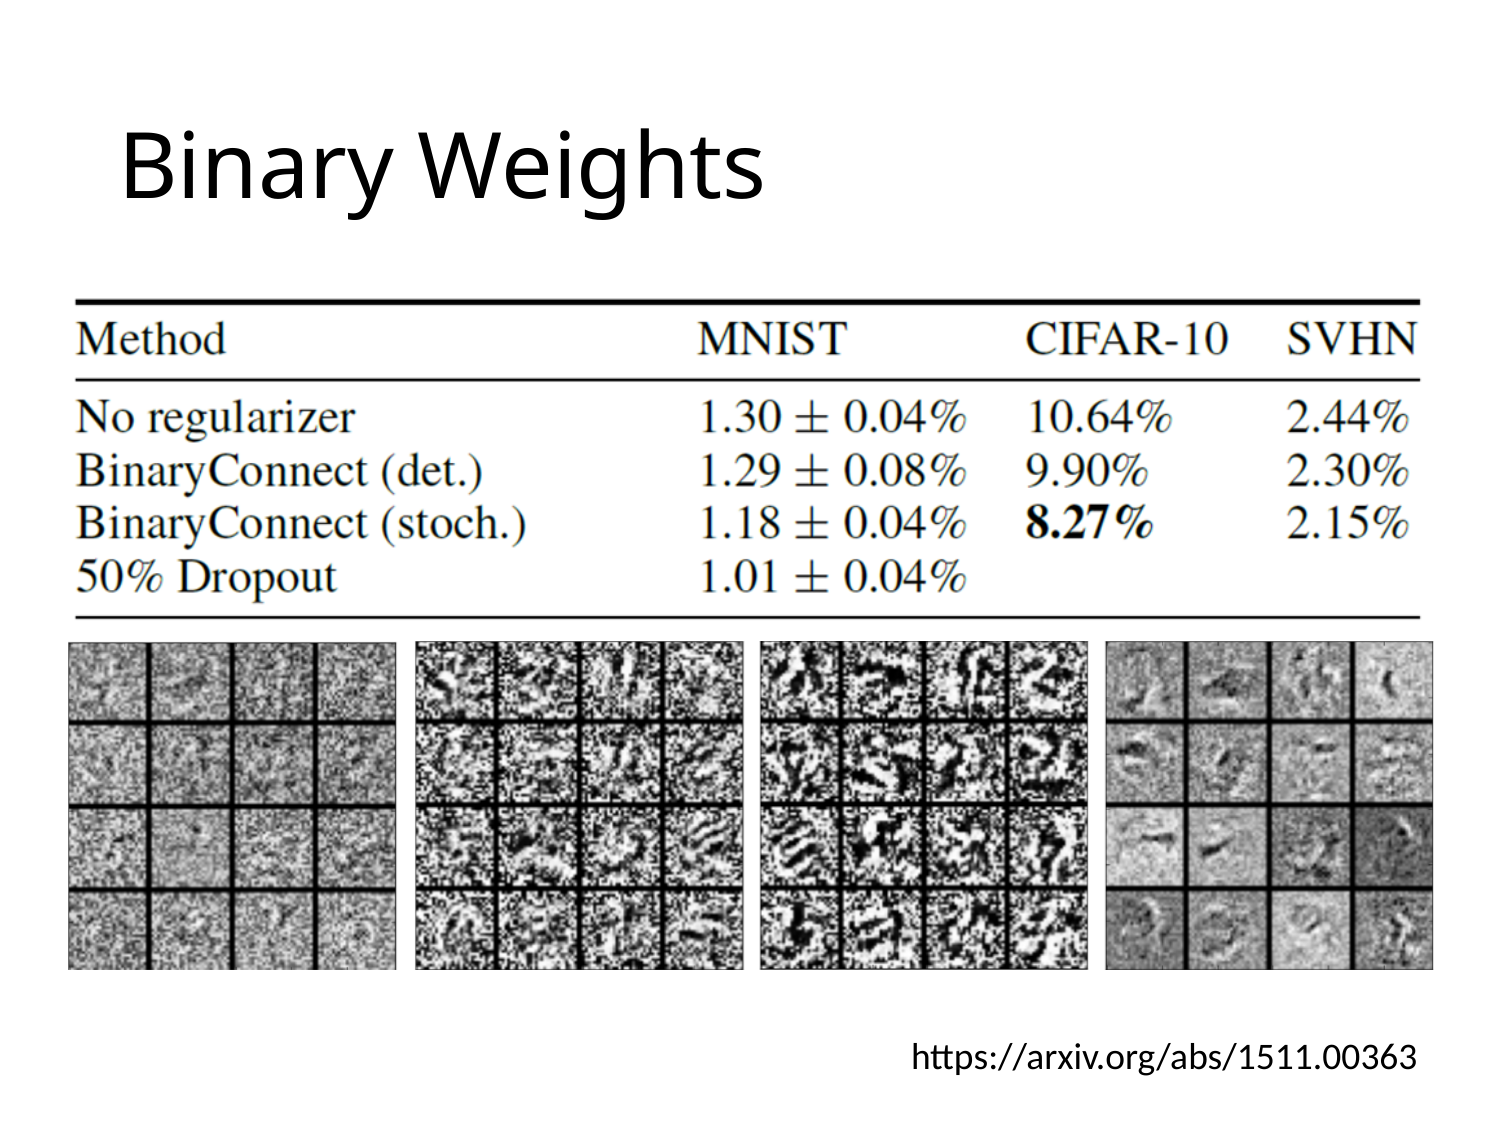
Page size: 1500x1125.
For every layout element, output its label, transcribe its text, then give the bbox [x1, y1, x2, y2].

title Binary Weights [103, 59, 1397, 278]
picture [67, 287, 1437, 624]
text_box https://arxiv.org/abs/1511.00363 [896, 1024, 1433, 1085]
picture [54, 634, 1450, 980]
